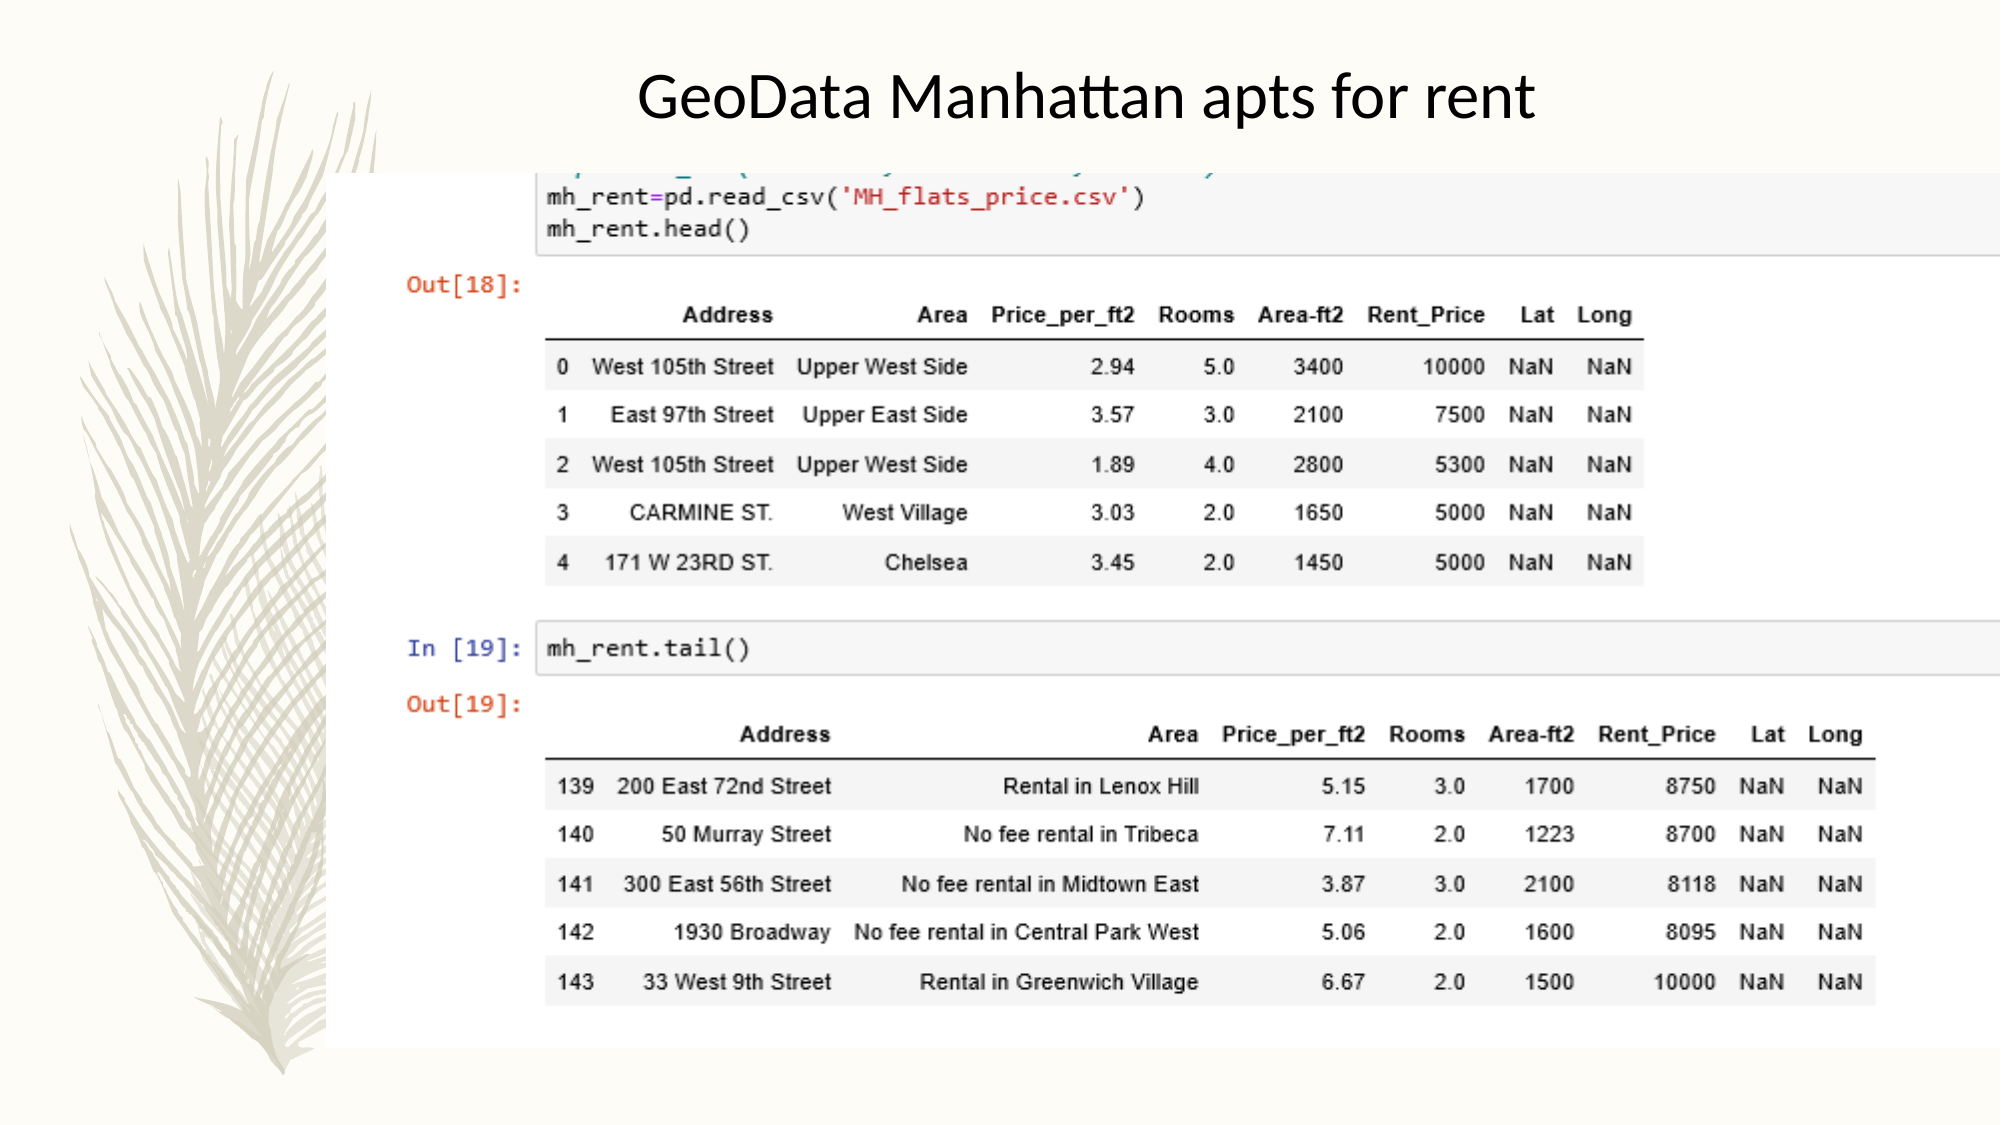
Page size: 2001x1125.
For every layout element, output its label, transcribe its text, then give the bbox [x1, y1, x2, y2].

picture [326, 172, 2000, 1048]
text_box GeoData Manhattan apts for rent [622, 44, 1553, 139]
